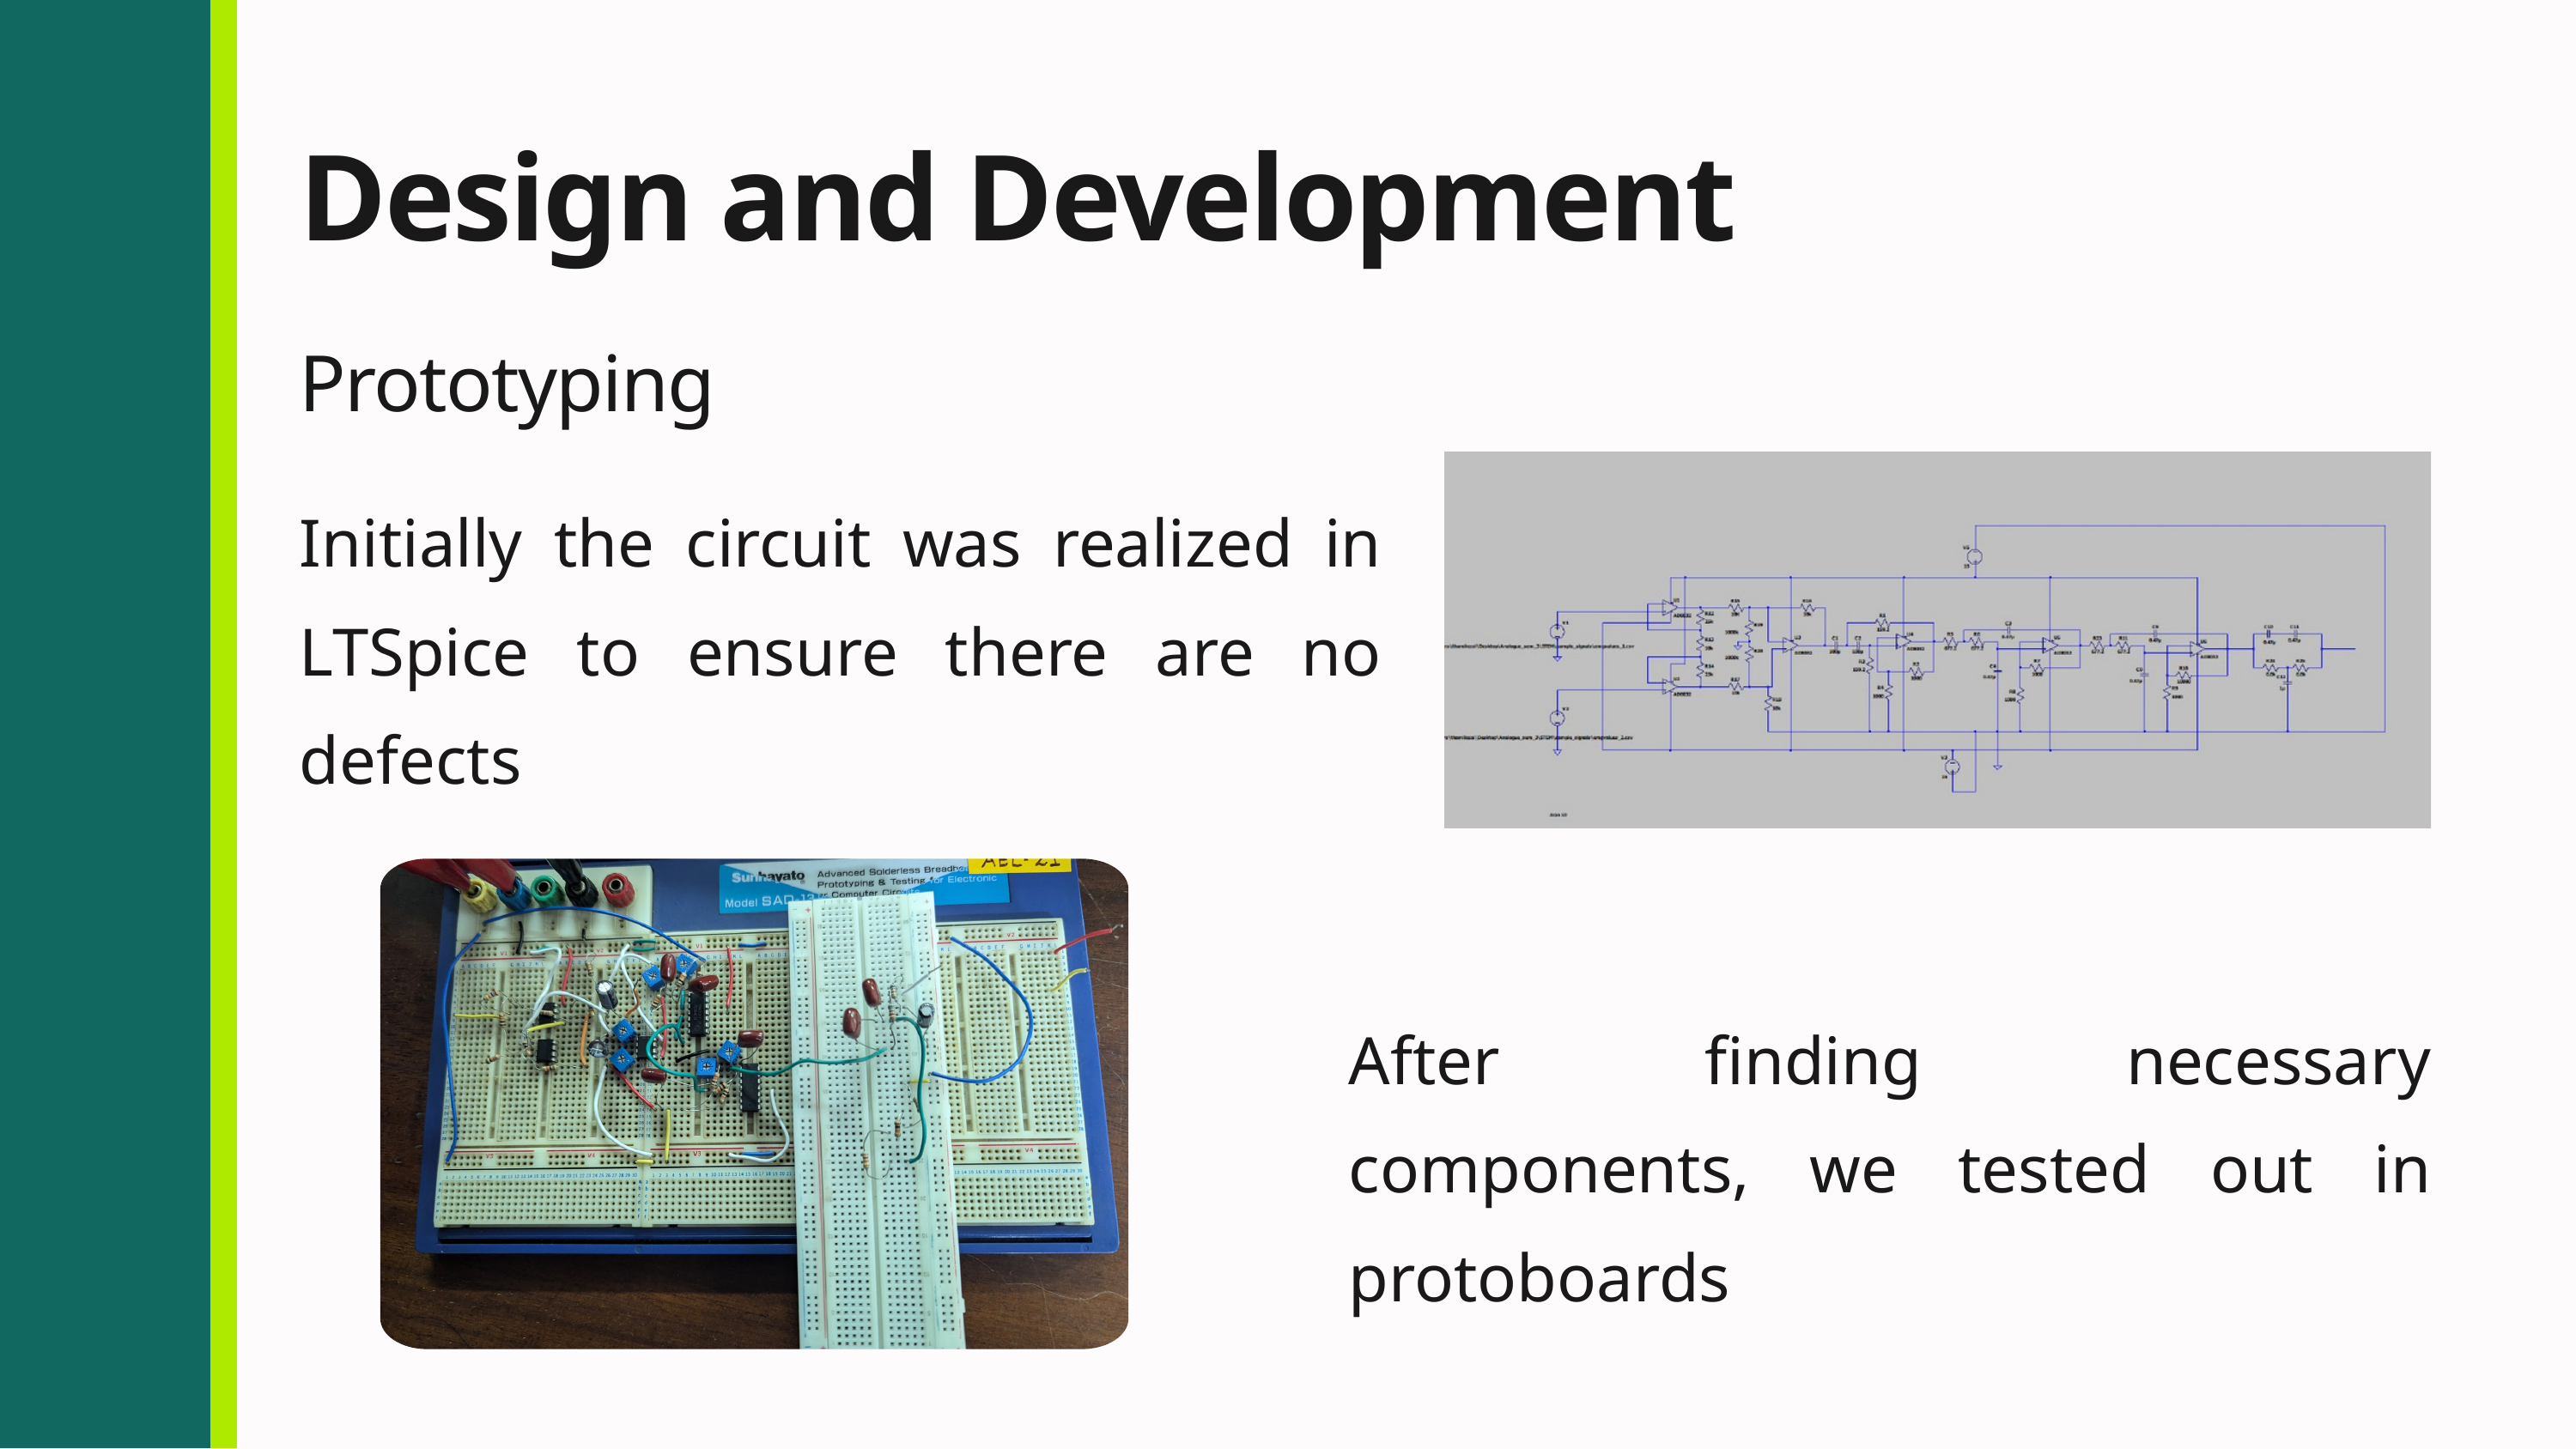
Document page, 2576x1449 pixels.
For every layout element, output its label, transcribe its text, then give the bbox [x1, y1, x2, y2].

text_box Prototyping [299, 318, 2342, 427]
text_box Initially the circuit was realized in LTSpice to ensure there are no defects [299, 471, 1382, 797]
text_box [1444, 452, 2432, 828]
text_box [380, 858, 1129, 1349]
text_box After finding necessary components, we tested out in protoboards [1348, 989, 2432, 1315]
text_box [0, 0, 210, 1449]
text_box Design and Development [299, 98, 2342, 265]
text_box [210, 0, 237, 1449]
